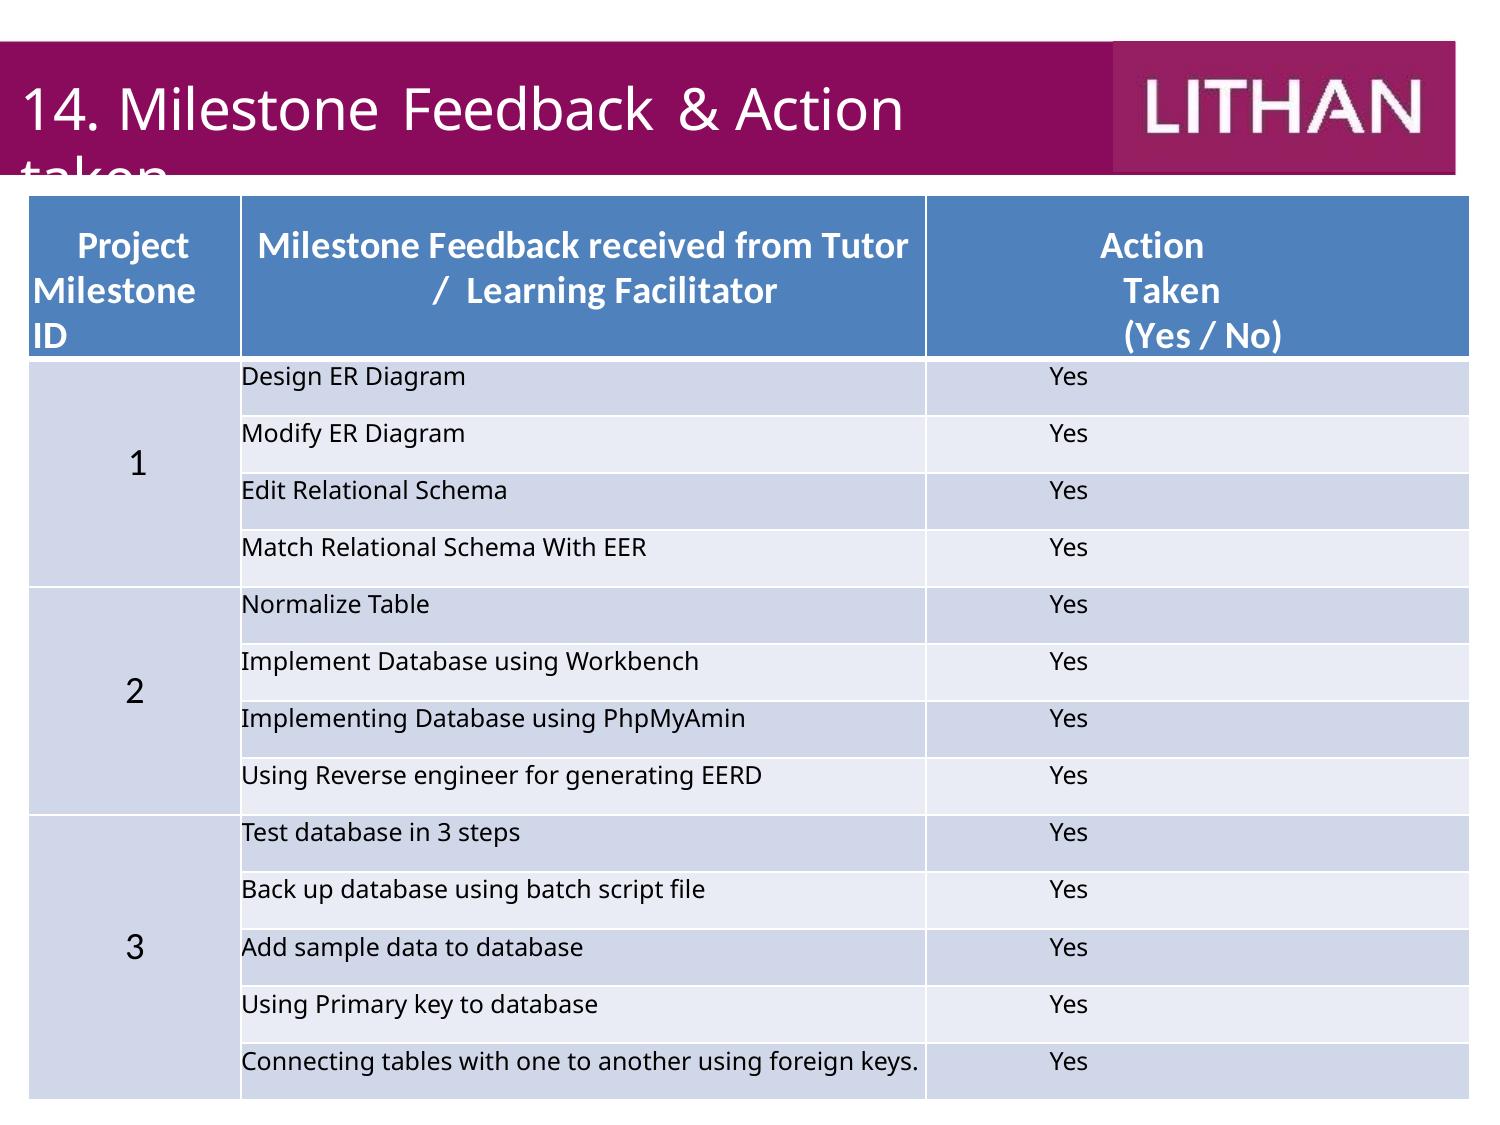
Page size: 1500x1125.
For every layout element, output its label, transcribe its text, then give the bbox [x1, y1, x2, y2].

table_cell Modify ER Diagram [242, 417, 925, 472]
table_cell 2 [29, 588, 240, 814]
table_cell Yes [927, 362, 1469, 415]
picture [0, 38, 1457, 179]
table_cell 1 [29, 362, 240, 586]
table_cell Yes [927, 588, 1469, 643]
table_cell Yes [927, 417, 1469, 472]
table_cell Yes [927, 930, 1469, 985]
table_cell Using Reverse engineer for generating EERD [242, 759, 925, 814]
table_cell Normalize Table [242, 588, 925, 643]
table_cell Implementing Database using PhpMyAmin [242, 702, 925, 757]
table_cell Yes [927, 873, 1469, 928]
table_header Project Milestone ID [29, 196, 240, 356]
title 14. Milestone Feedback & Action taken [18, 70, 1030, 261]
table_cell 3 [29, 816, 240, 1099]
table_cell Yes [927, 702, 1469, 757]
table_cell Design ER Diagram [242, 362, 925, 415]
table_cell Yes [927, 1044, 1469, 1099]
table_cell Yes [927, 816, 1469, 871]
table_cell Back up database using batch script file [242, 873, 925, 928]
table_cell Match Relational Schema With EER [242, 531, 925, 586]
table_cell Implement Database using Workbench [242, 645, 925, 700]
table_cell Test database in 3 steps [242, 816, 925, 871]
table_cell Add sample data to database [242, 930, 925, 985]
table_cell Yes [927, 531, 1469, 586]
table_cell Yes [927, 645, 1469, 700]
table_header Milestone Feedback received from Tutor / Learning Facilitator [242, 196, 925, 356]
table_cell Yes [927, 474, 1469, 529]
table_cell Yes [927, 987, 1469, 1042]
table_cell Edit Relational Schema [242, 474, 925, 529]
table_cell Yes [927, 759, 1469, 814]
table_cell Using Primary key to database [242, 987, 925, 1042]
table_cell Connecting tables with one to another using foreign keys. [242, 1044, 925, 1099]
table_header Action Taken (Yes / No) [927, 196, 1469, 356]
